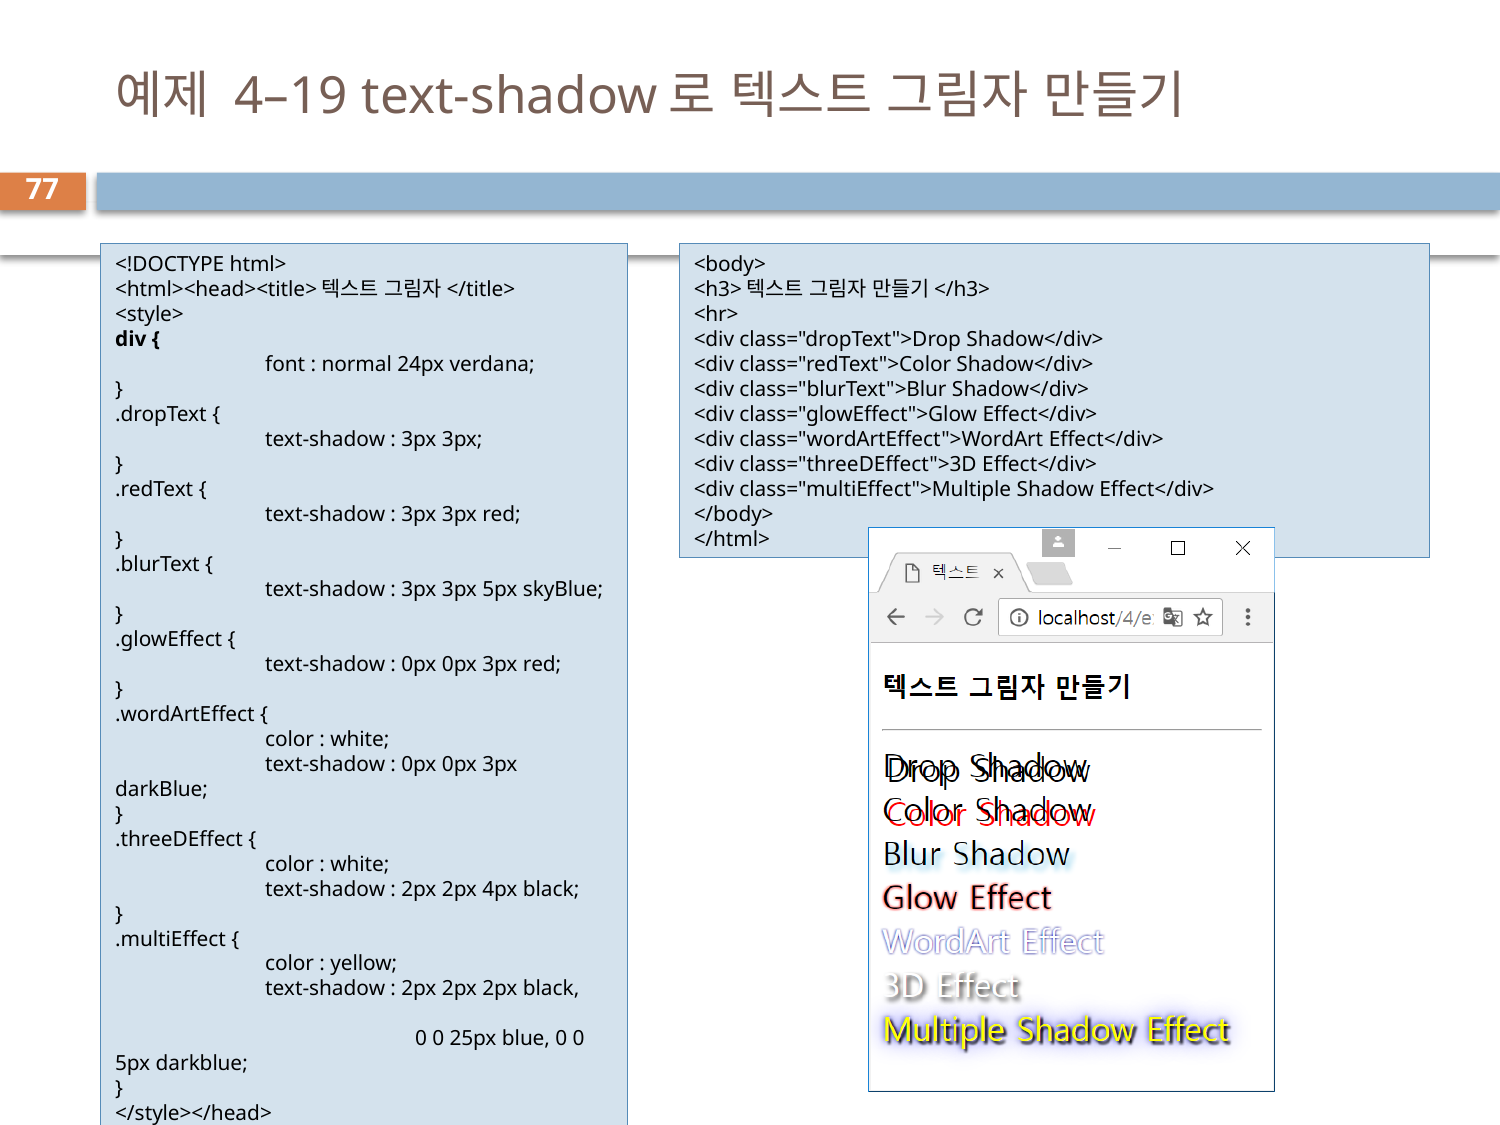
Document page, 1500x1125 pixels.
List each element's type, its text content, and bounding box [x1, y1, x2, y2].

slide_number 77 [0, 170, 87, 211]
picture [867, 526, 1275, 1093]
title 예제 4–19 text-shadow로 텍스트 그림자 만들기 [100, 37, 1438, 149]
text_box <!DOCTYPE html> <html><head><title>텍스트 그림자</title> <style> div { font : normal 24px verdana; } .dropText { text-shadow : 3px 3px; } .redText { text-shadow : 3px 3px red; } .blurText { text-shadow : 3px 3px 5px skyBlue; } .glowEffect { text-shadow : 0px 0px 3px red; } .wordArtEffect { color : white; text-shadow : 0px 0px 3px darkBlue; } .threeDEffect { color : white; text-shadow : 2px 2px 4px black; } .multiEffect { color : yellow; text-shadow : 2px 2px 2px black, 0 0 25px blue, 0 0 5px darkblue; } </style></head> [100, 243, 628, 1125]
text_box <body> <h3>텍스트 그림자 만들기</h3> <hr> <div class="dropText">Drop Shadow</div> <div class="redText">Color Shadow</div> <div class="blurText">Blur Shadow</div> <div class="glowEffect">Glow Effect</div> <div class="wordArtEffect">WordArt Effect</div> <div class="threeDEffect">3D Effect</div> <div class="multiEffect">Multiple Shadow Effect</div> </body> </html> [679, 243, 1430, 558]
